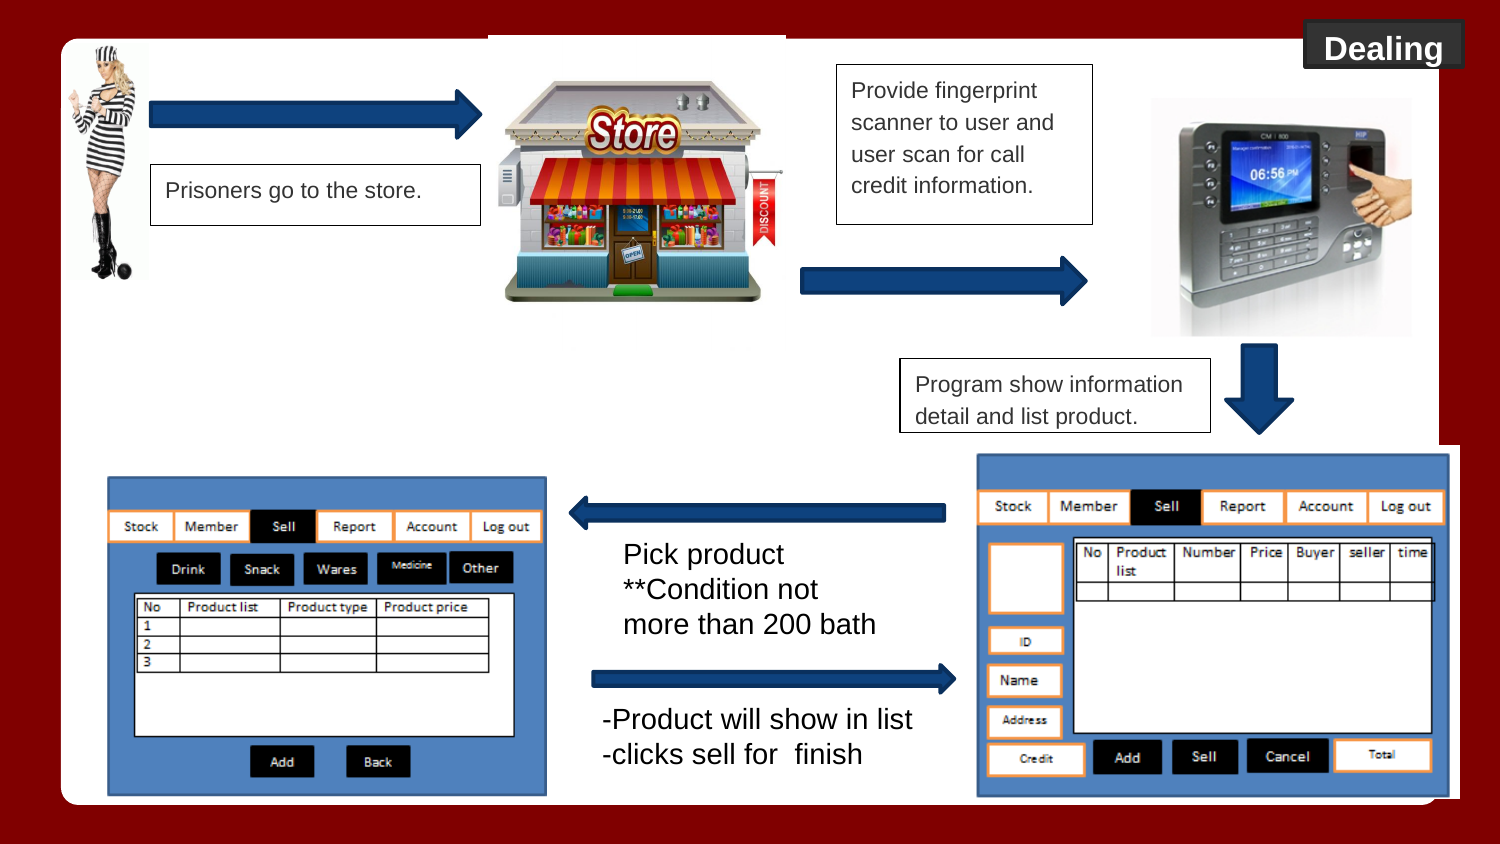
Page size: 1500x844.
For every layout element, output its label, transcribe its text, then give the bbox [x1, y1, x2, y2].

text_box [154, 89, 483, 140]
text_box [568, 495, 947, 531]
text_box Dealing [1303, 19, 1465, 69]
text_box [1224, 359, 1295, 435]
text_box Pick product **Condition not more than 200 bath [608, 528, 901, 648]
text_box [591, 663, 955, 693]
picture [961, 445, 1460, 799]
picture [65, 43, 150, 281]
text_box -Product will show in list -clicks sell for finish [587, 693, 944, 778]
picture [102, 471, 547, 799]
text_box Program show information detail and list product. [900, 358, 1211, 433]
picture [1139, 90, 1414, 352]
text_box Provide fingerprint scanner to user and user scan for call credit information. [836, 64, 1093, 225]
text_box [800, 255, 1088, 307]
picture [488, 35, 786, 352]
text_box Prisoners go to the store. [154, 164, 481, 226]
